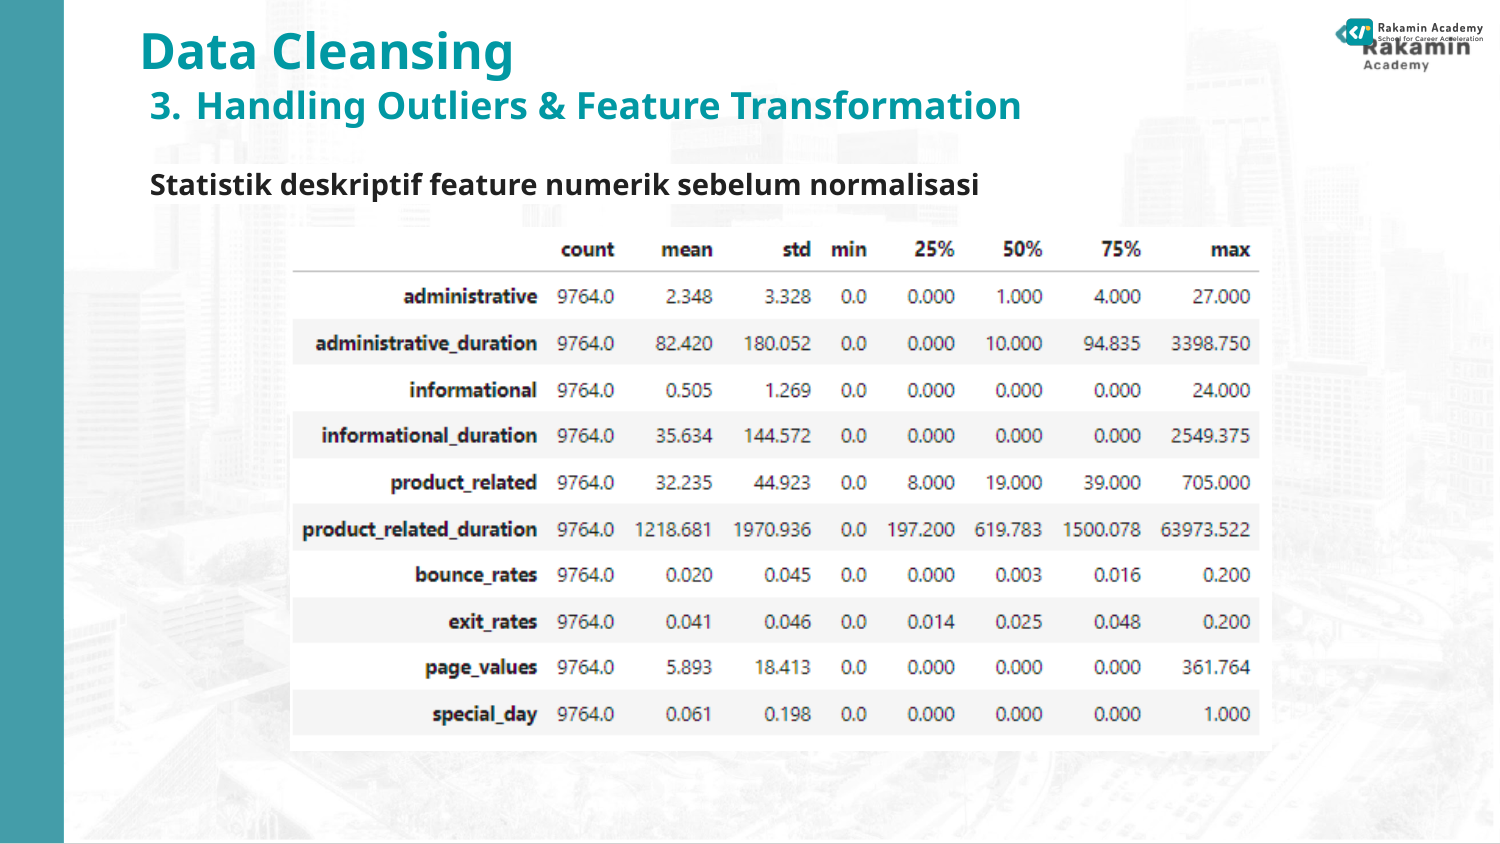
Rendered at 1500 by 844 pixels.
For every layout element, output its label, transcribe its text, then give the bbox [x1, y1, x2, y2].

text_box Handling Outliers & Feature Transformation [128, 75, 1167, 133]
text_box Data Cleansing [128, 12, 1033, 75]
picture [0, 0, 1500, 844]
text_box Statistik deskriptif feature numerik sebelum normalisasi [138, 155, 1424, 228]
